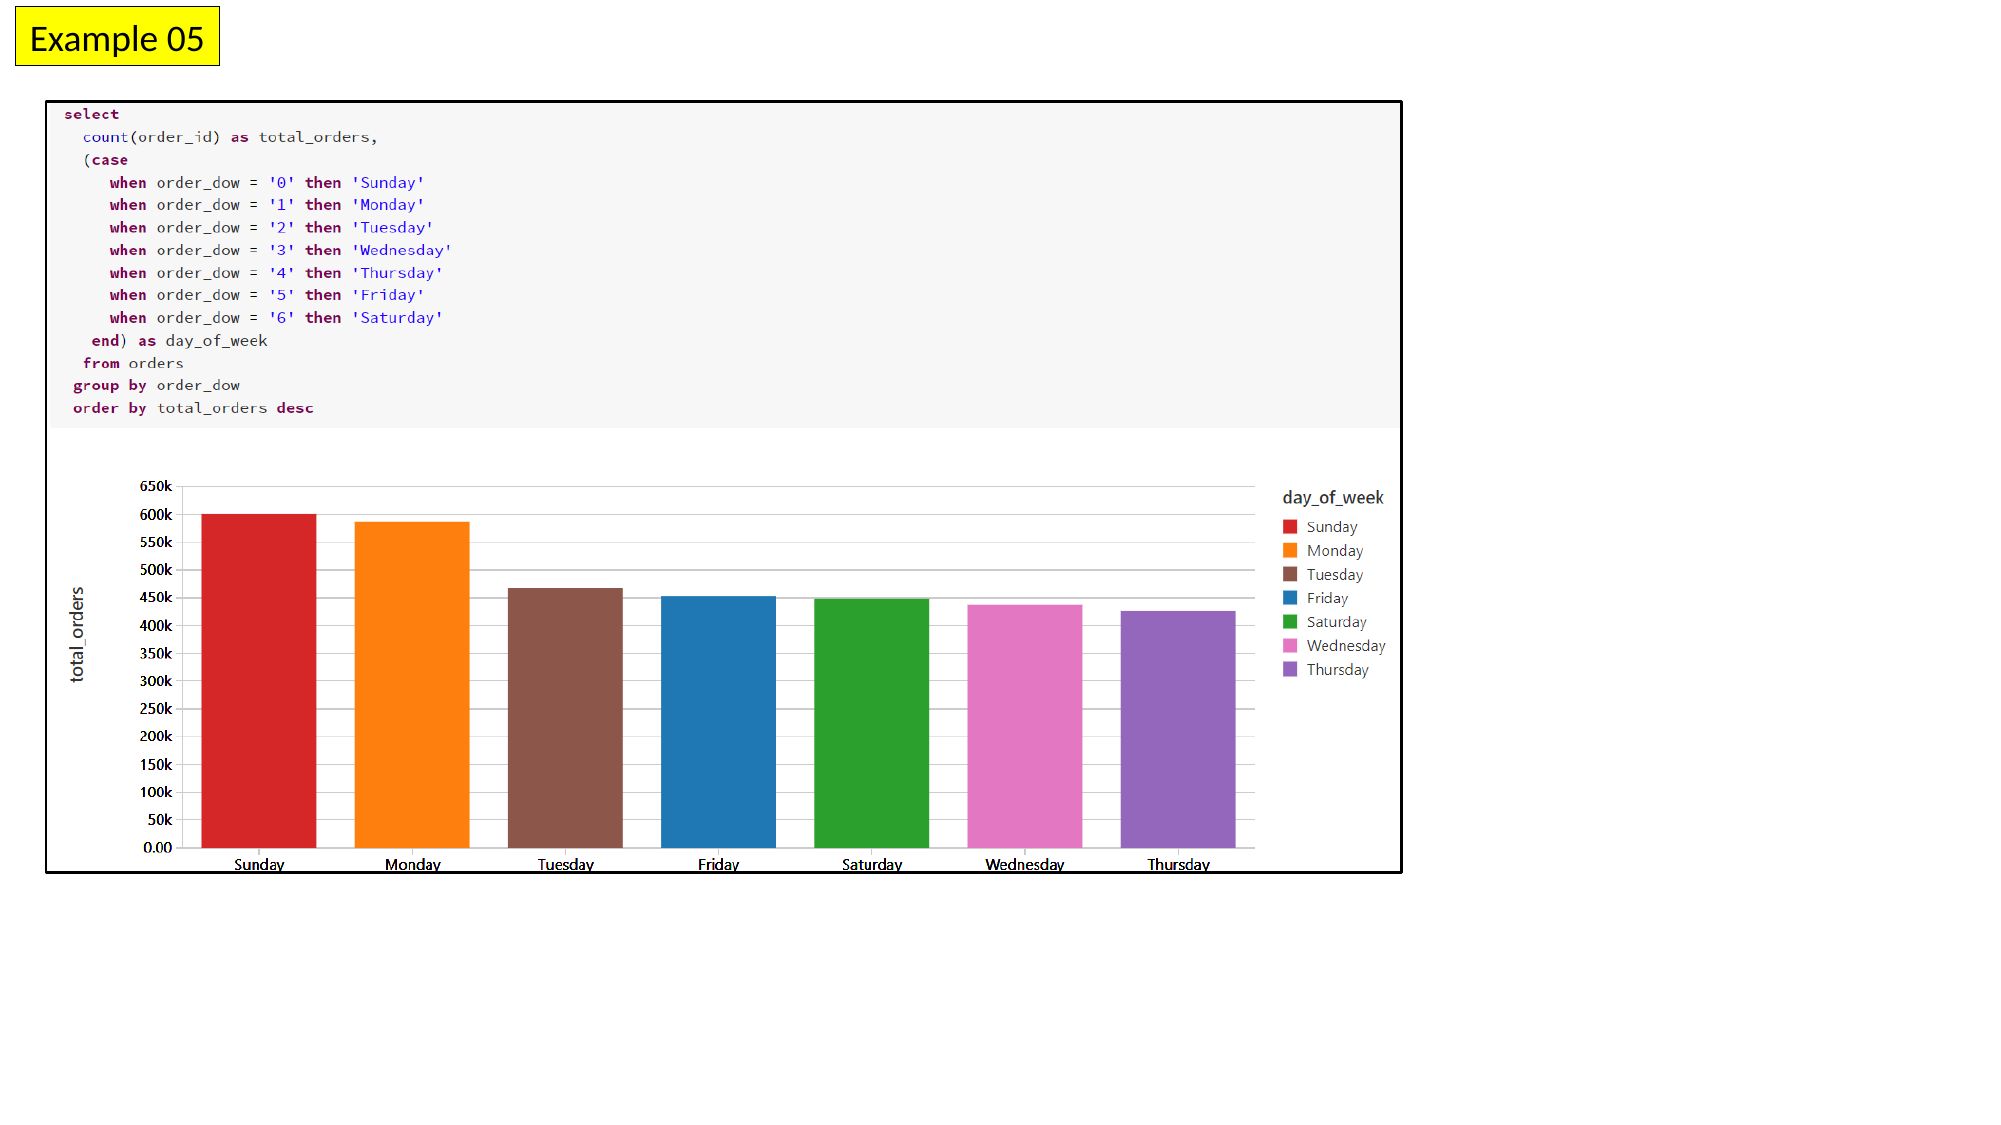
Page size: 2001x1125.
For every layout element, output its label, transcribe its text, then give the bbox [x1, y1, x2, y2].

text_box Example 05 [15, 6, 220, 66]
picture [47, 102, 1401, 872]
